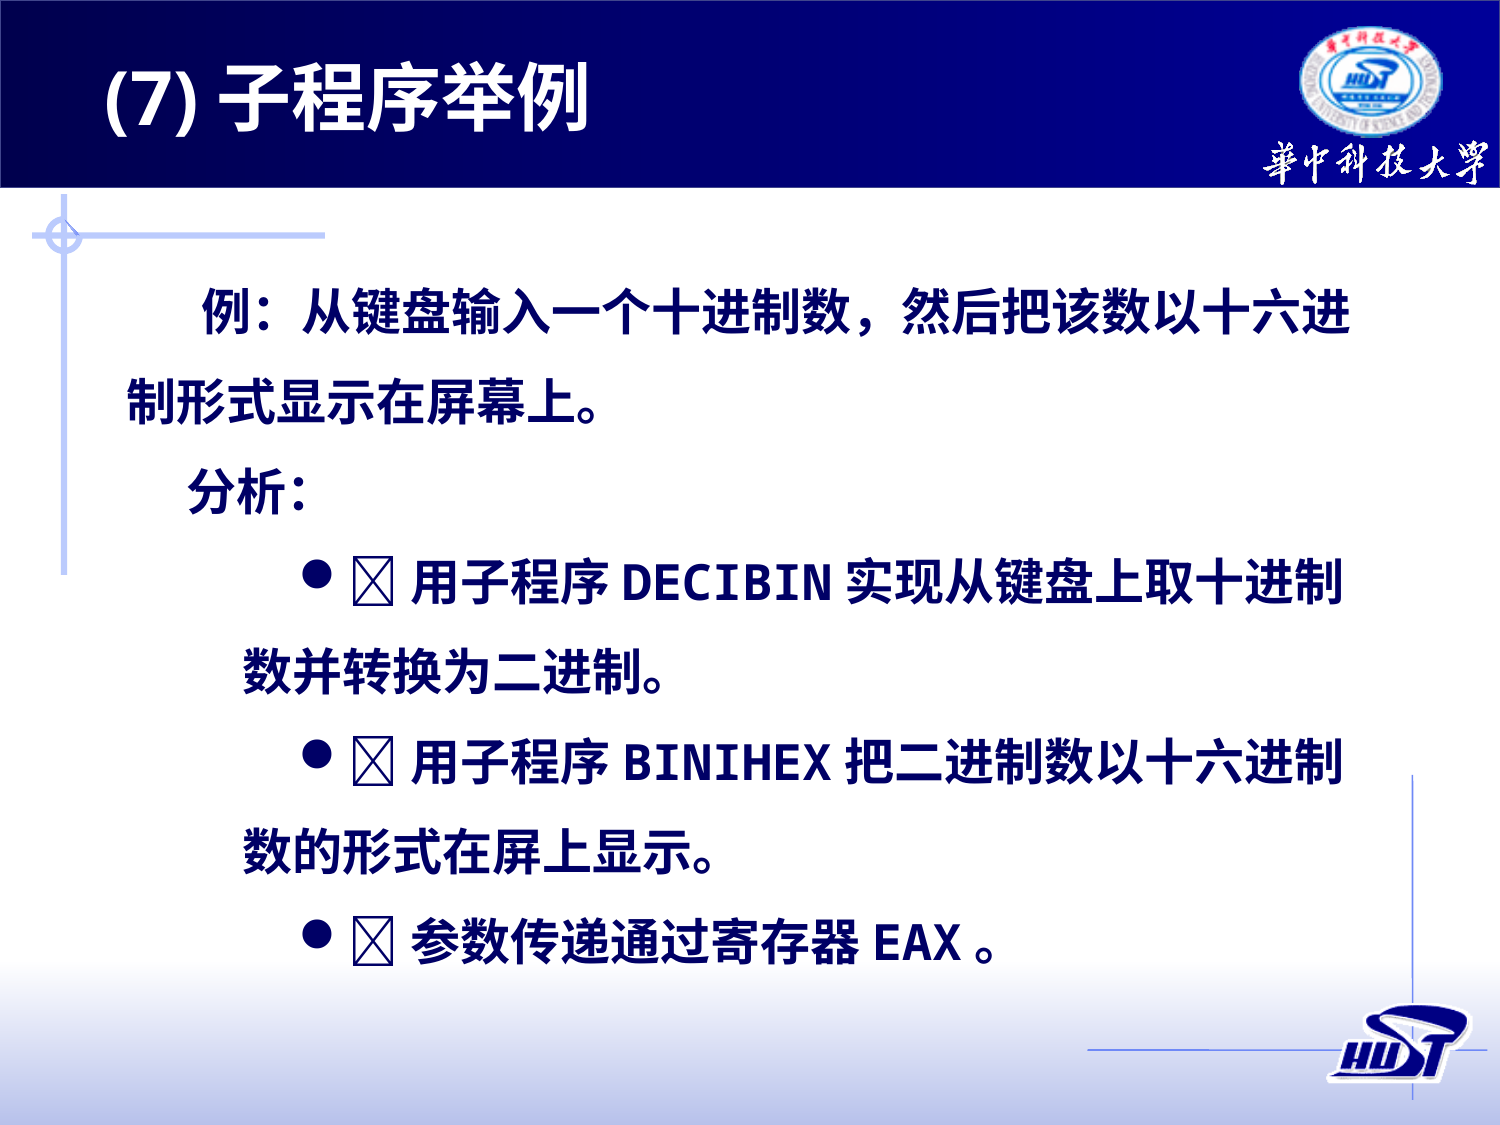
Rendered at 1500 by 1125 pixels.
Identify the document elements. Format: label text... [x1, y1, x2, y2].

text_box 例：从键盘输入一个十进制数，然后把该数以十六进制形式显示在屏幕上。 分析： 用子程序DECIBIN实现从键盘上取十进制数并转换为二进制。 用子程序BINIHEX把二进制数以十六进制数的形式在屏上显示。 参数传递通过寄存器EAX。 [112, 243, 1367, 985]
picture [1299, 26, 1443, 138]
picture [1262, 140, 1488, 185]
text_box (7)子程序举例 [89, 42, 1308, 148]
